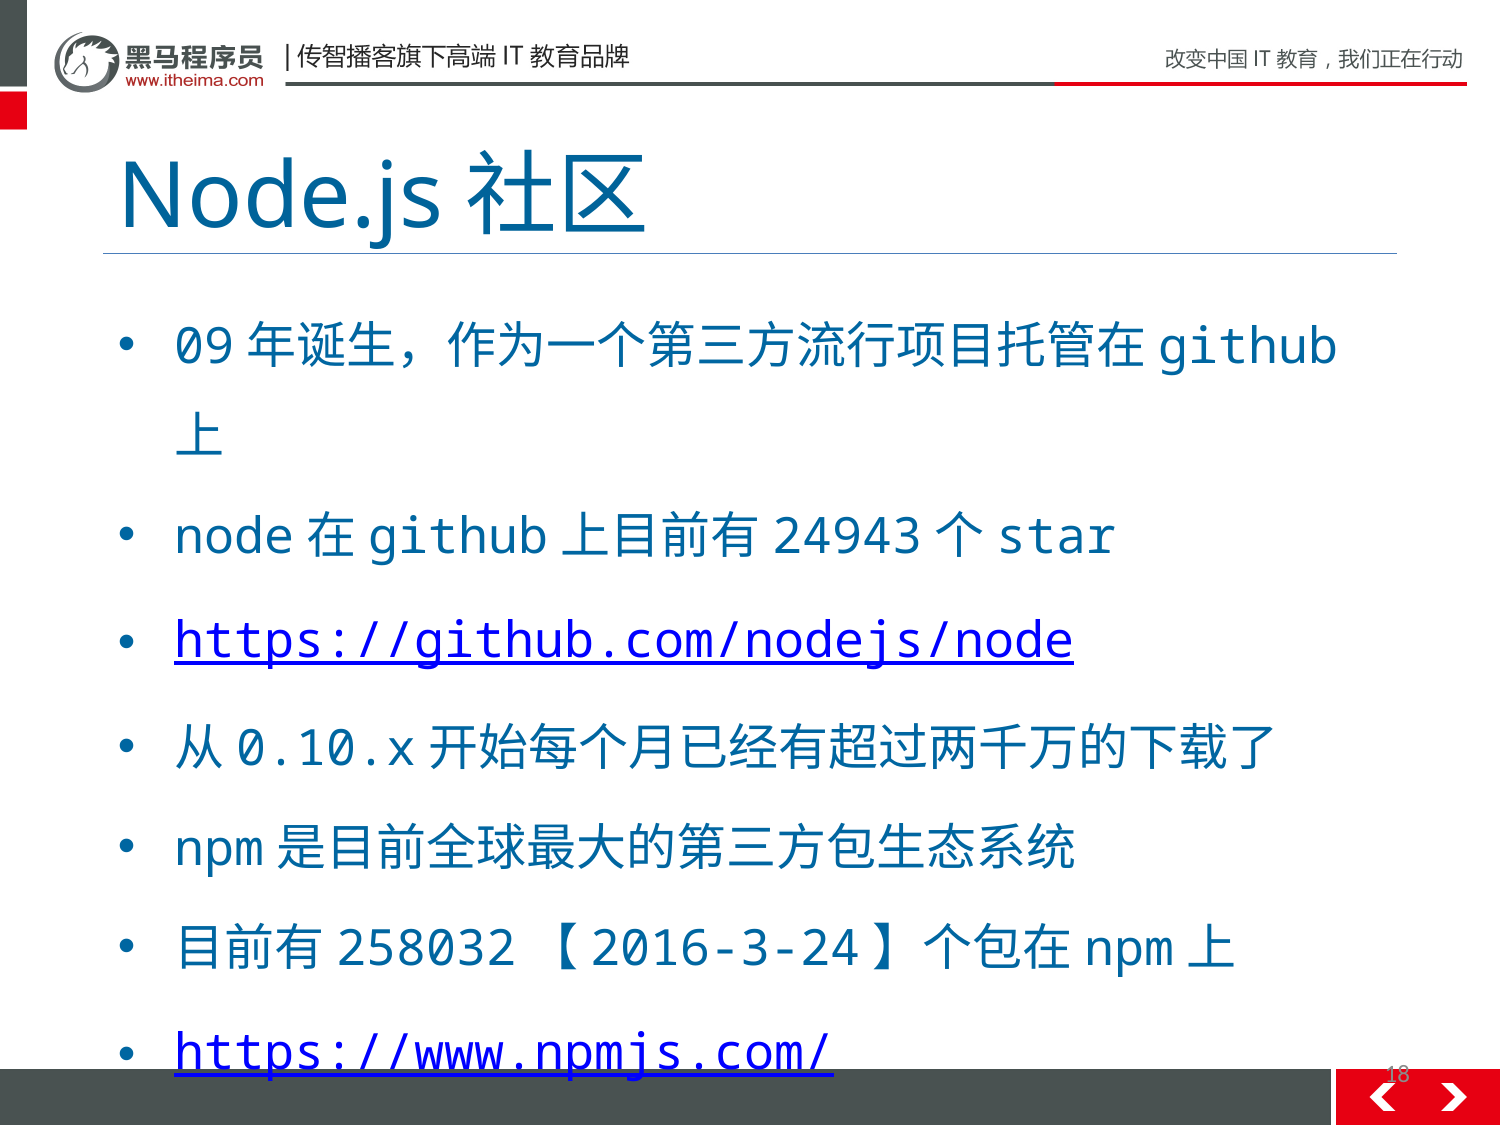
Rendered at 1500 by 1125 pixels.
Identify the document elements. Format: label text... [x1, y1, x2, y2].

picture [0, 0, 1500, 1125]
title Node.js社区 [103, 95, 1397, 254]
list 09年诞生，作为一个第三方流行项目托管在github上 node在github上目前有24943个star https://github.com/nodejs/node 从0.10.x开始每个月已经有超过两千万的下载了 npm是目前全球最大的第三方包生态系统 目前有258032【2016-3-24】个包在npm上 https://www.npmjs.com/ [103, 275, 1397, 1040]
slide_number 18 [1074, 1042, 1425, 1103]
